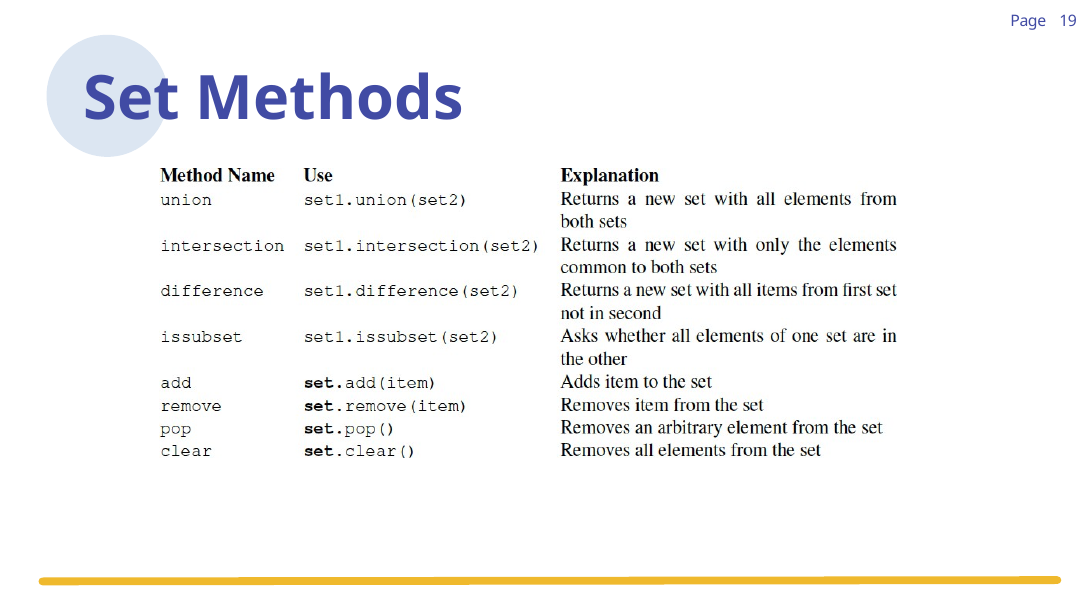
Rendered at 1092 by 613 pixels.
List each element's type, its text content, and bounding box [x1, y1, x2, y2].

text_box Page [1010, 10, 1069, 30]
picture [159, 168, 897, 458]
text_box Set Methods [173, 58, 959, 133]
text_box 19 [1043, 10, 1086, 32]
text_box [46, 34, 169, 158]
